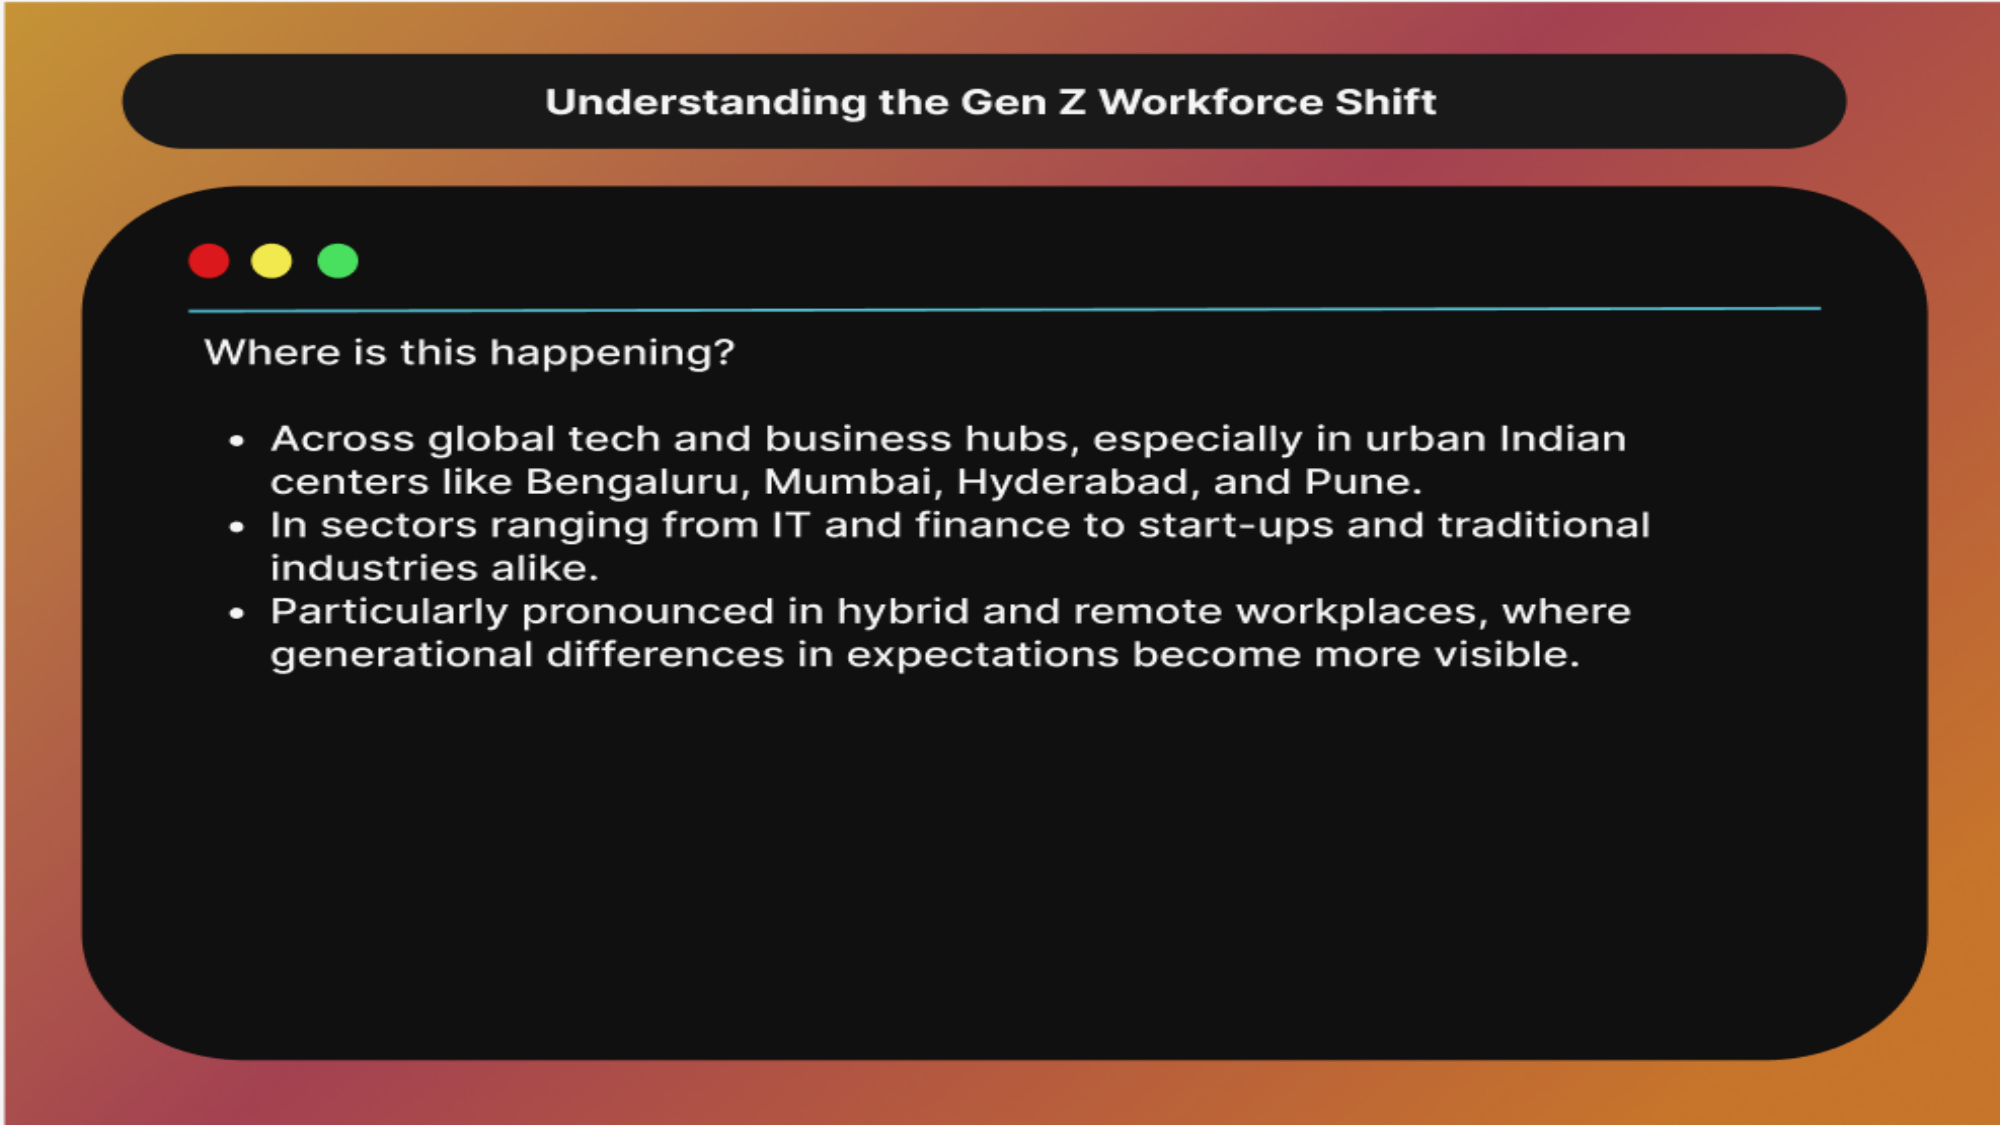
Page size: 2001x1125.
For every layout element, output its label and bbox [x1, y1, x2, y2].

list [0, 0, 2000, 1125]
